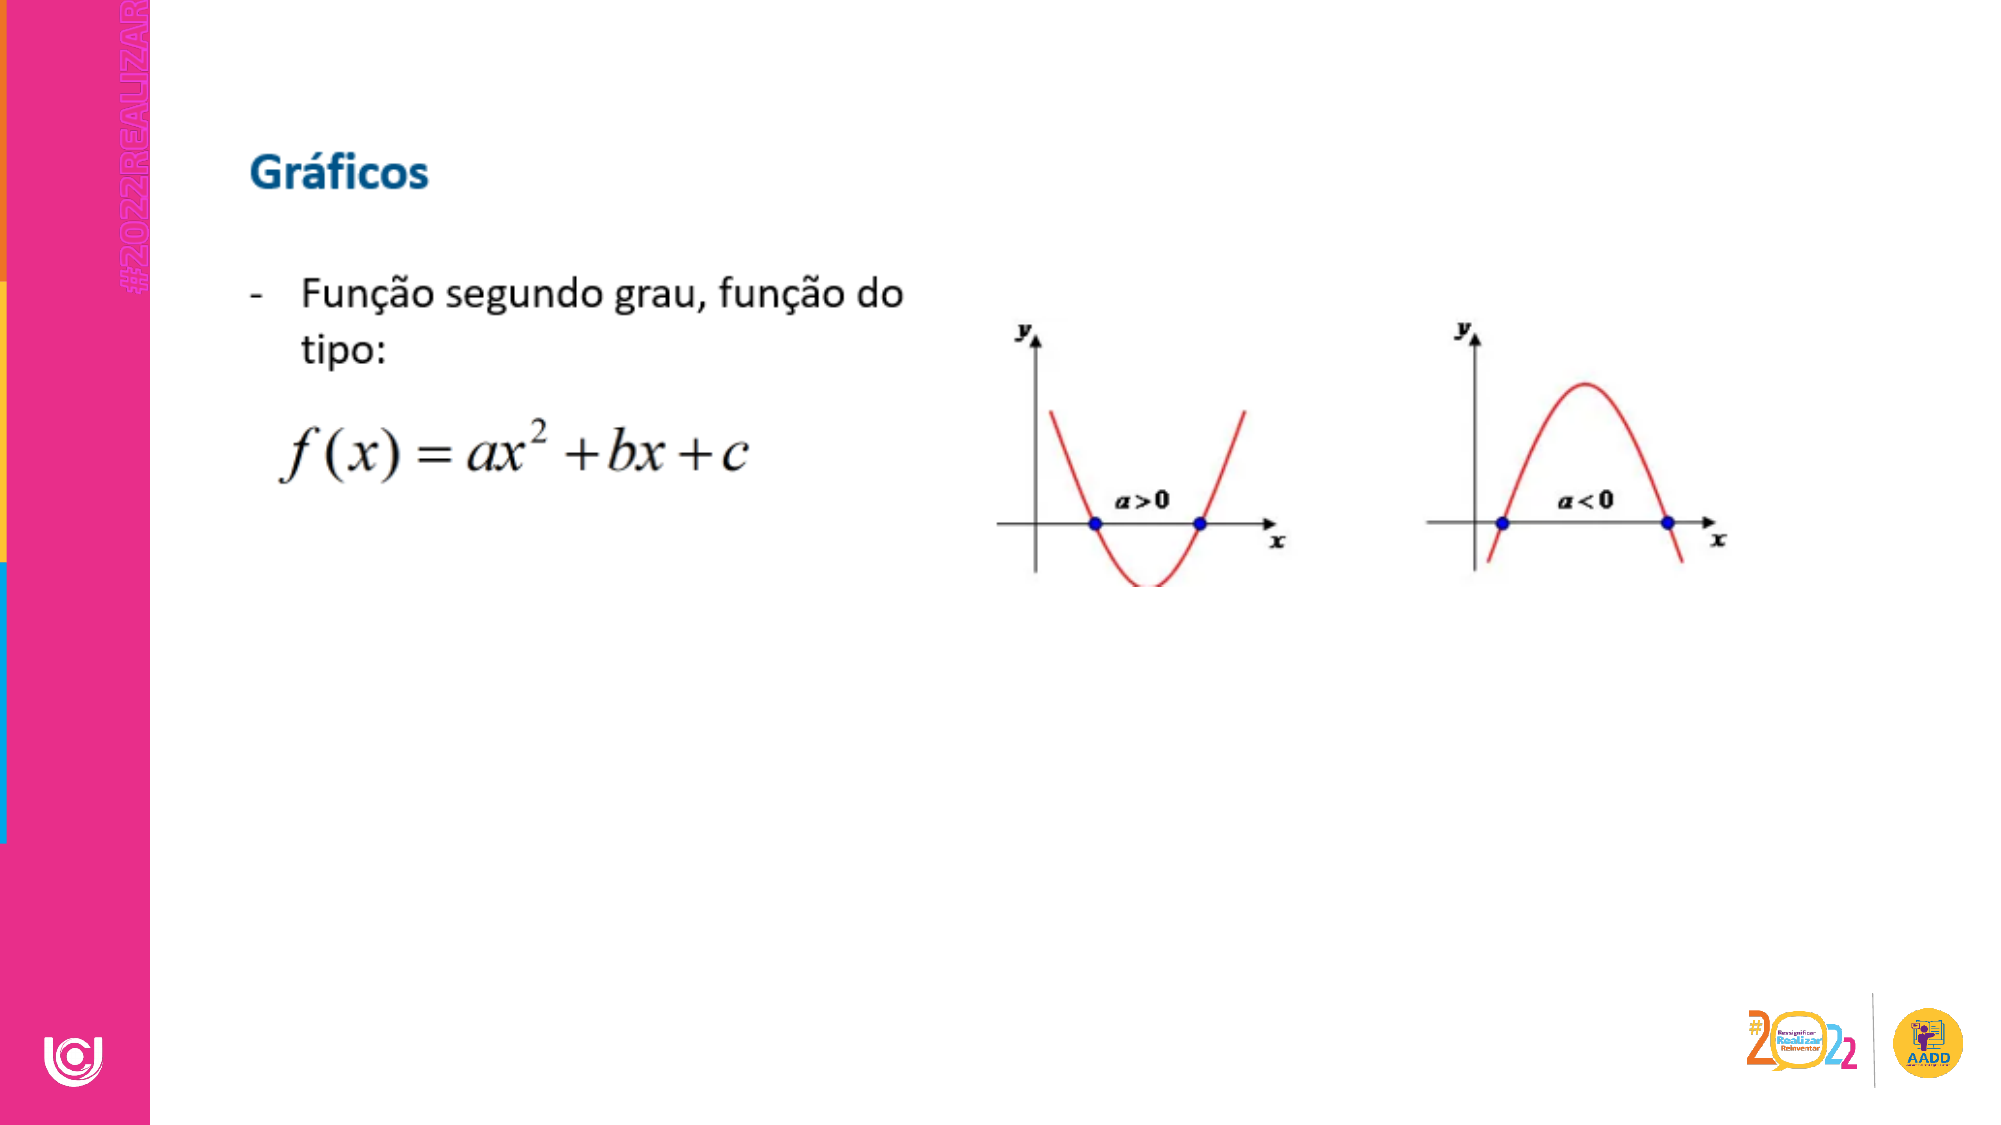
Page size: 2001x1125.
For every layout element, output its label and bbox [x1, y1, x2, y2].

picture [101, 0, 163, 309]
picture [44, 1037, 106, 1088]
picture [1893, 1008, 1963, 1078]
picture [236, 137, 1747, 587]
picture [1747, 1010, 1857, 1071]
